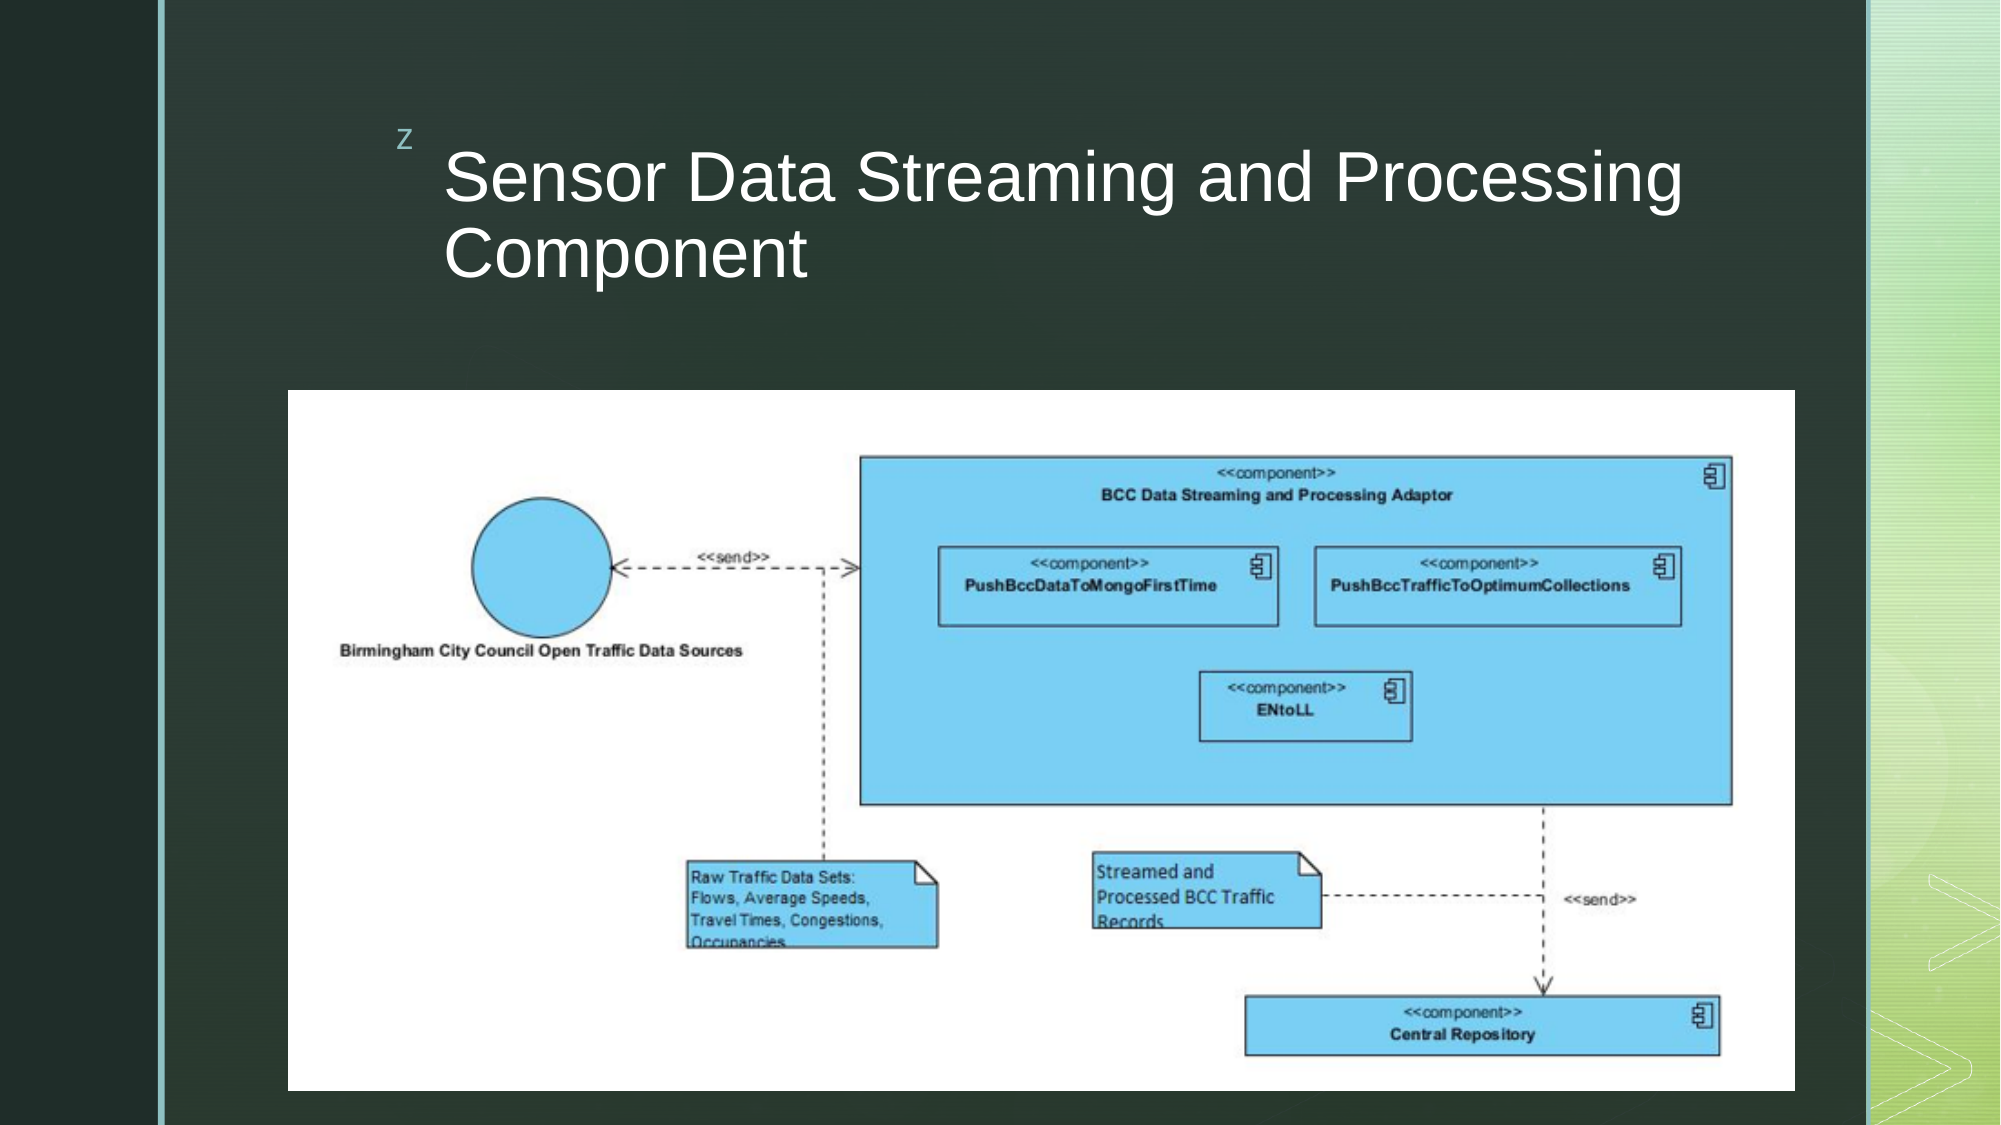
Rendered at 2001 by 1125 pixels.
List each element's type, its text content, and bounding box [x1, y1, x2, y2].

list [288, 389, 1795, 1091]
picture [1871, 0, 2001, 1125]
title Sensor Data Streaming and Processing Component [428, 132, 1734, 310]
